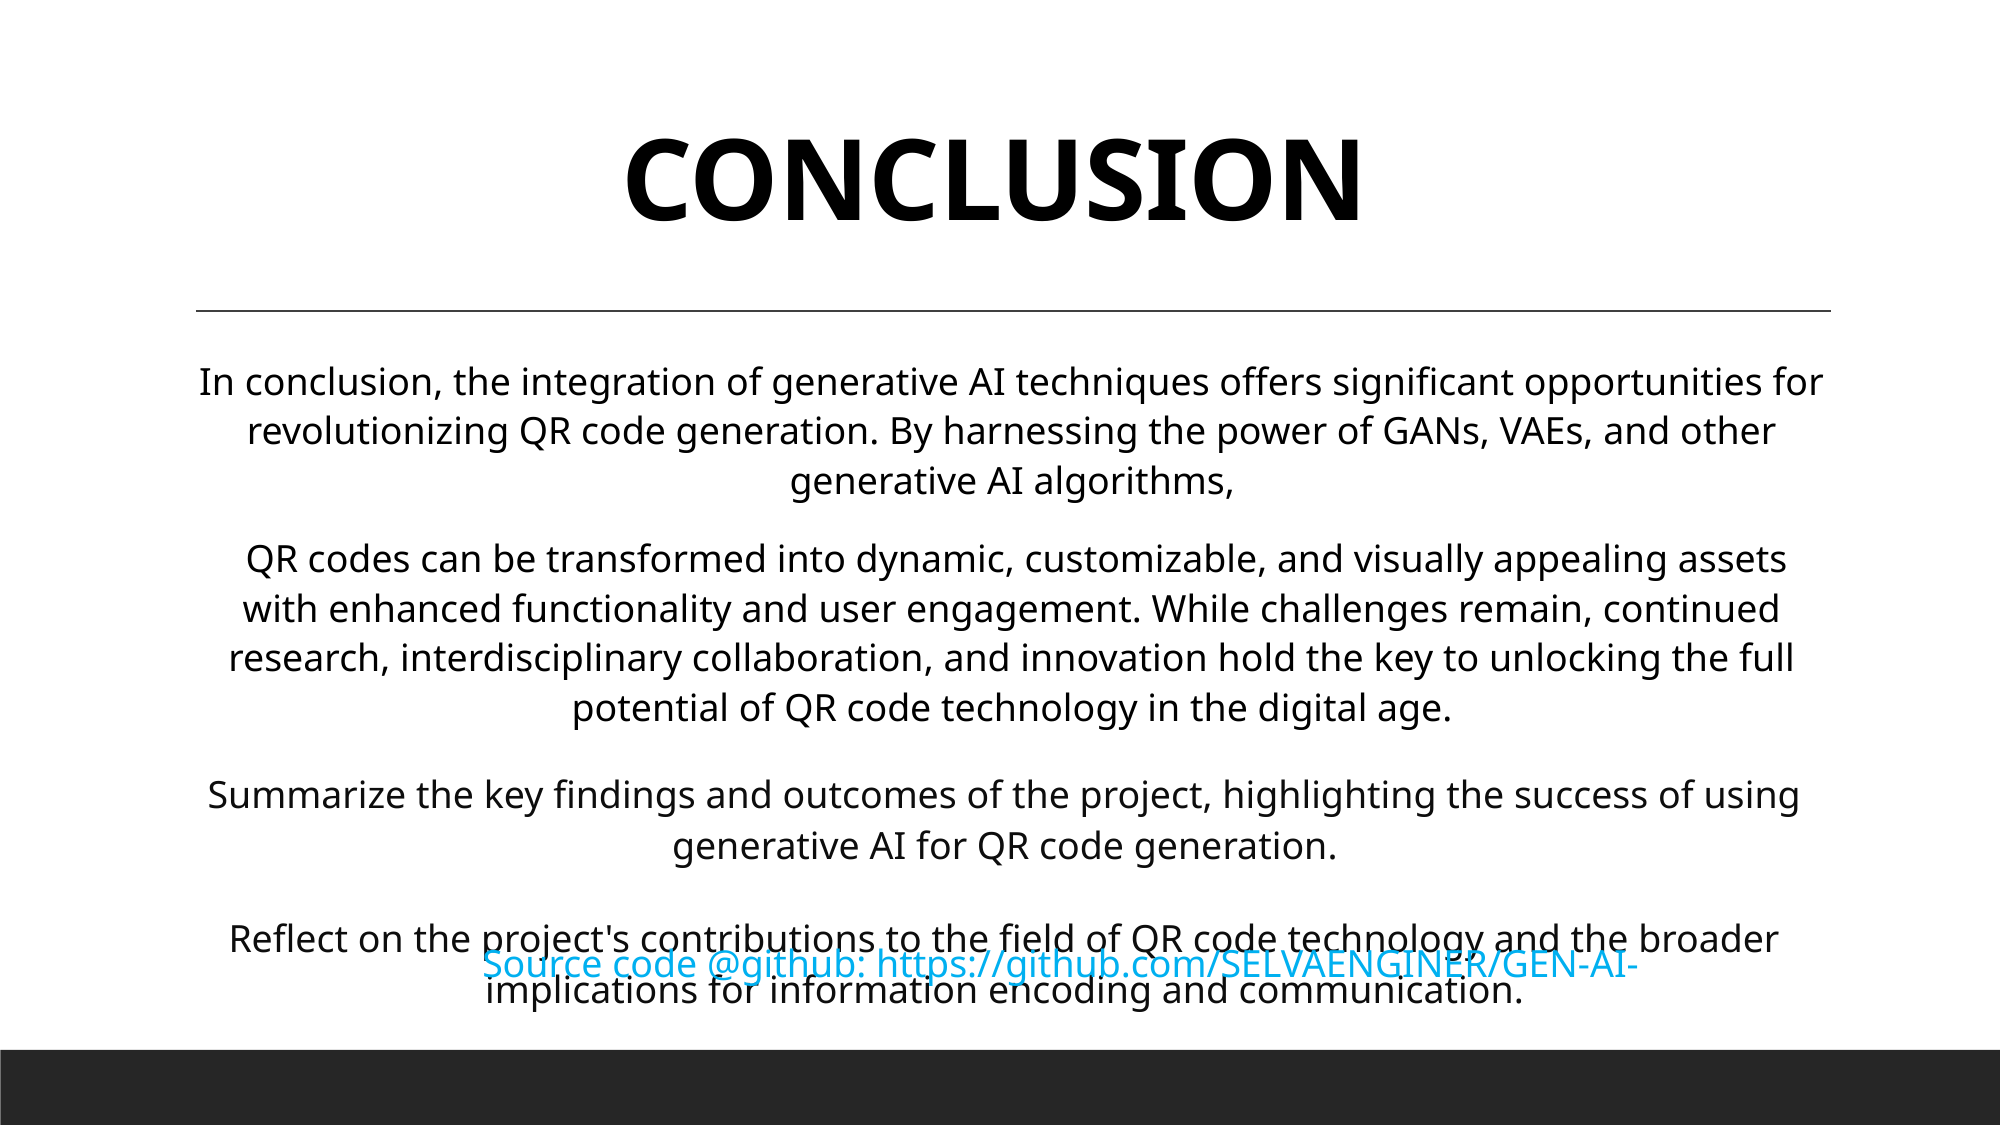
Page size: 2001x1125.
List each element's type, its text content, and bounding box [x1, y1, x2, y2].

list In conclusion, the integration of generative AI techniques offers significant opportunities for revolutionizing QR code generation. By harnessing the power of GANs, VAEs, and other generative AI algorithms, QR codes can be transformed into dynamic, customizable, and visually appealing assets with enhanced functionality and user engagement. While challenges remain, continued research, interdisciplinary collaboration, and innovation hold the key to unlocking the full potential of QR code technology in the digital age. Summarize the key findings and outcomes of the project, highlighting the success of using generative AI for QR code generation. Reflect on the project's contributions to the field of QR code technology and the broader implications for information encoding and communication. [180, 345, 1830, 963]
text_box Source code @github: https://github.com/SELVAENGINER/GEN-AI- [467, 932, 1803, 993]
title CONCLUSION [170, 70, 1820, 388]
